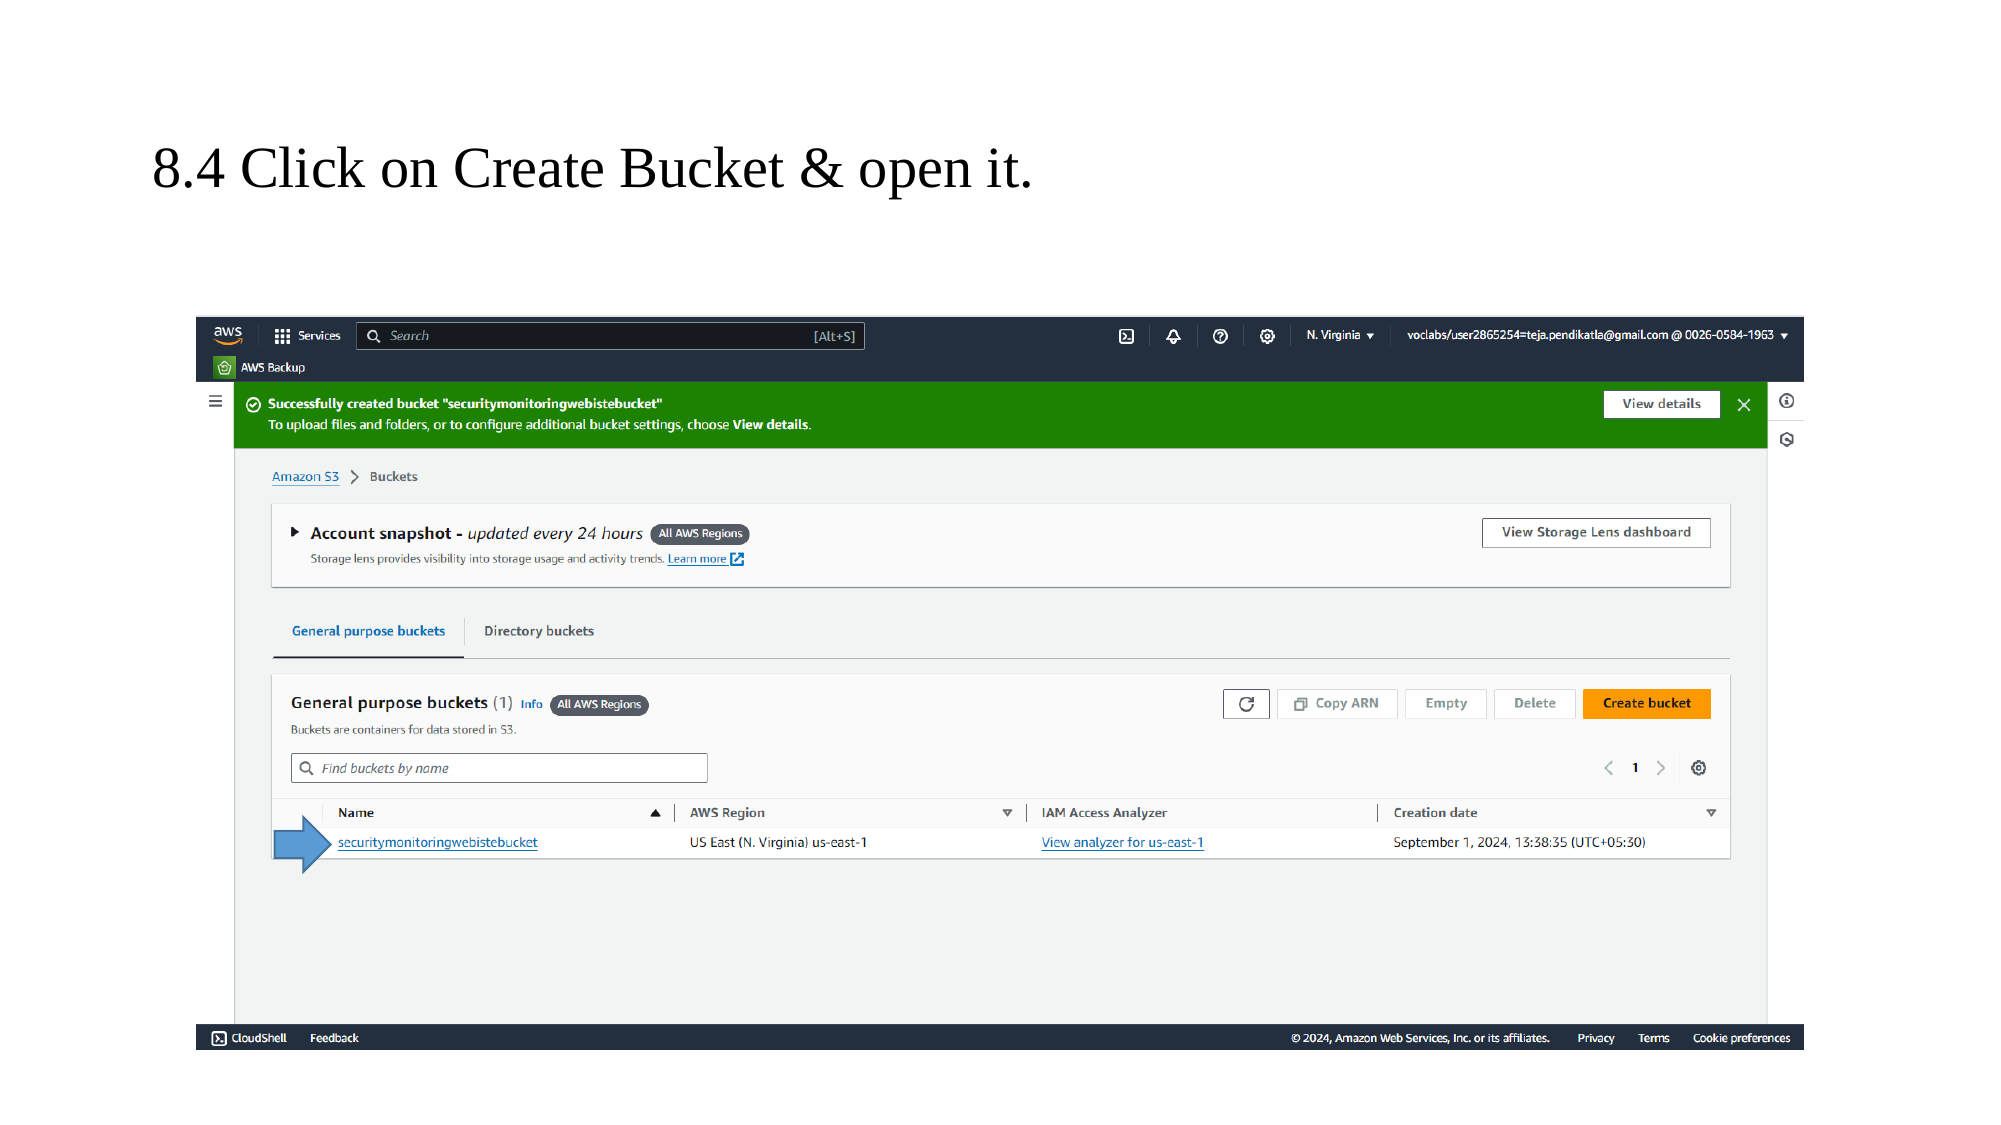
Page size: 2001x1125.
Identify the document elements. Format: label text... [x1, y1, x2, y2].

picture [196, 314, 1804, 1050]
title 8.4 Click on Create Bucket & open it. [137, 59, 1863, 278]
